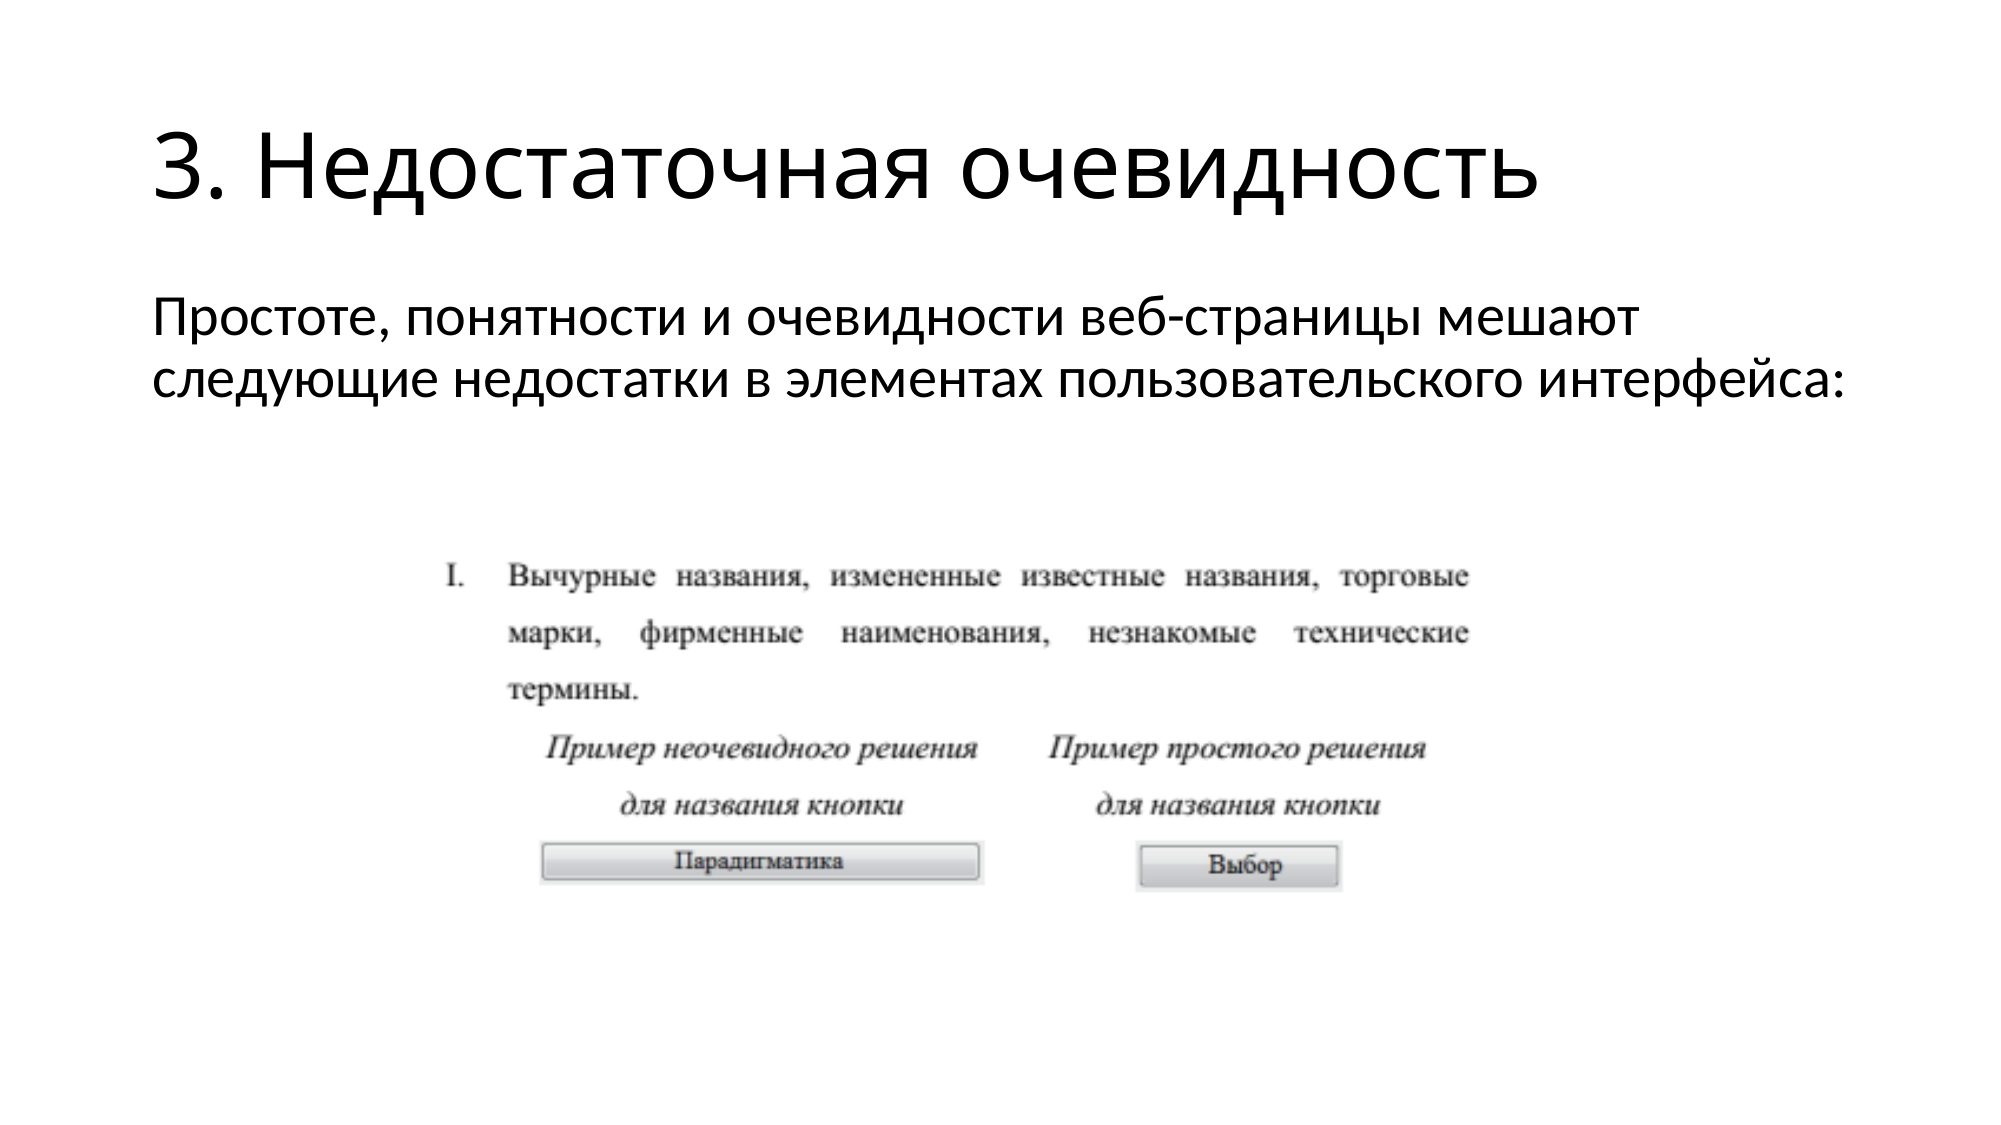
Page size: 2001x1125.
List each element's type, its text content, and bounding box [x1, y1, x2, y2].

picture [302, 504, 1558, 900]
text_box Простоте, понятности и очевидности веб-страницы мешают следующие недостатки в элементах пользовательского интерфейса: [137, 277, 1863, 834]
title 3. Недостаточная очевидность [137, 59, 1863, 277]
